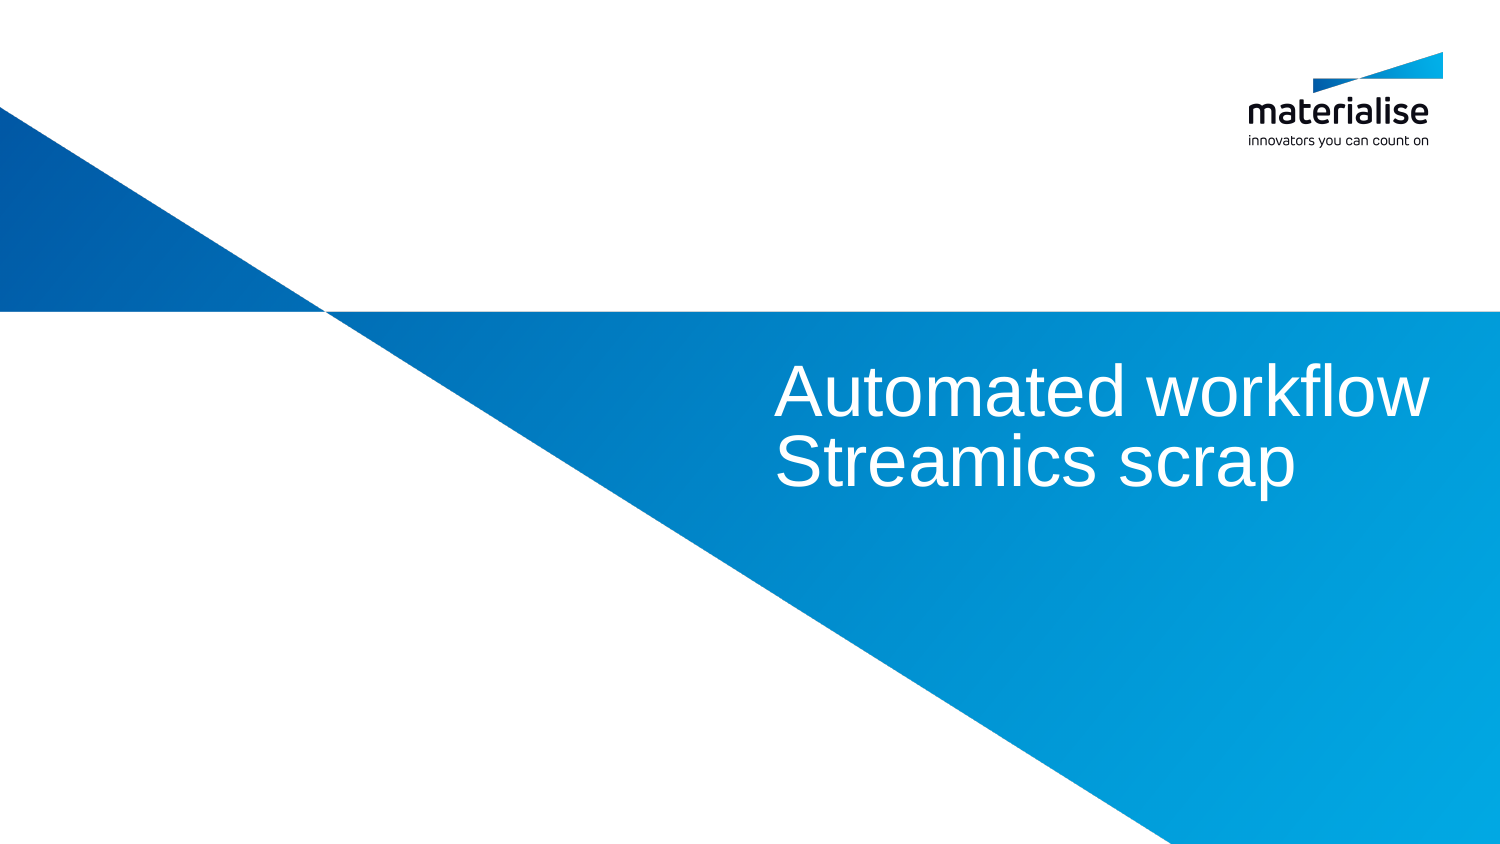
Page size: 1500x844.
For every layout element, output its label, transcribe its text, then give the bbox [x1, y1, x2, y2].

title Automated workflow Streamics scrap [759, 352, 1481, 602]
picture [0, 52, 1500, 844]
